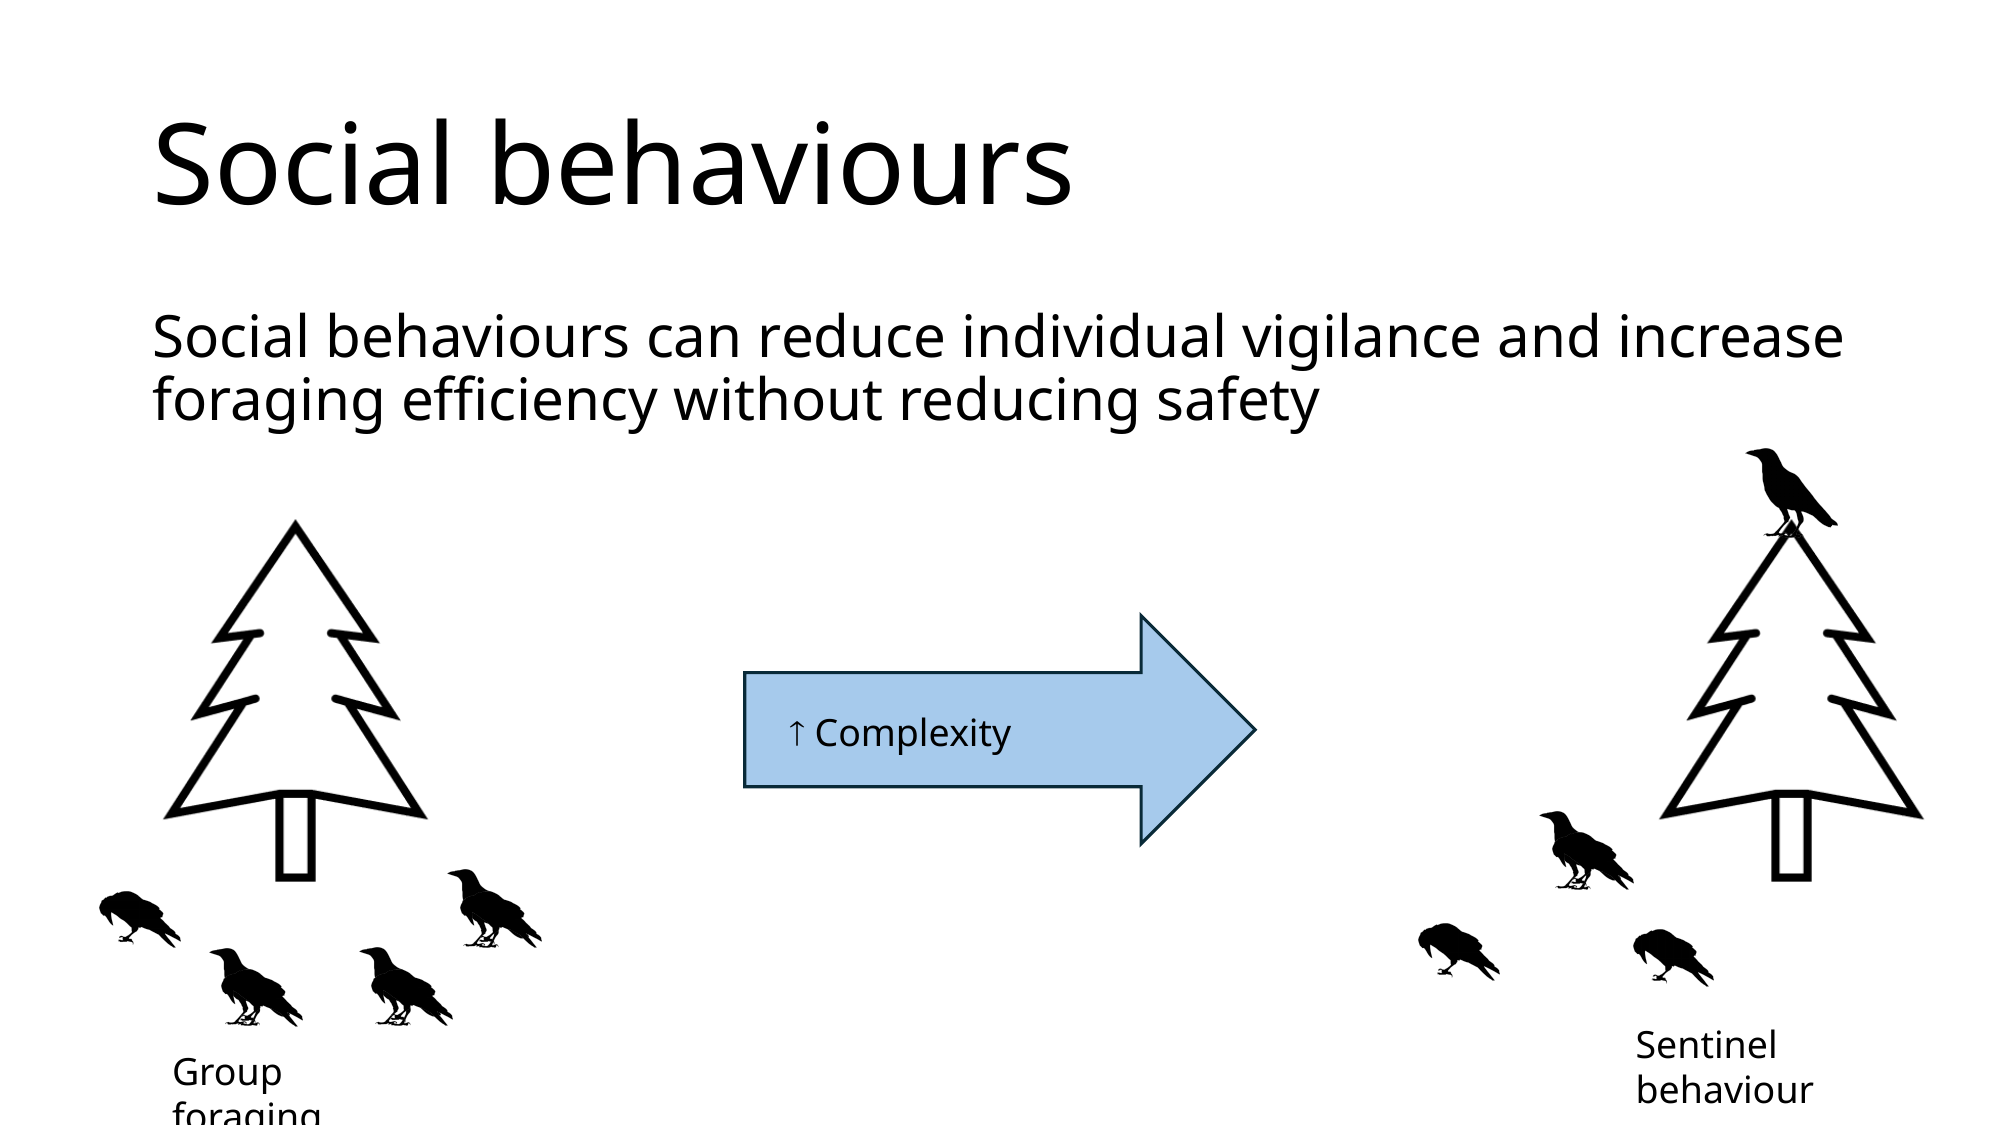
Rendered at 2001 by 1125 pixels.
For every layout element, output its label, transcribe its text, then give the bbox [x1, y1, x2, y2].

text_box Sentinel behaviour [1620, 1013, 1955, 1118]
picture [99, 505, 542, 949]
picture [208, 947, 303, 1027]
text_box Group foraging [157, 1040, 448, 1125]
title Social behaviours [137, 59, 1863, 278]
picture [1539, 448, 1988, 898]
picture [1632, 929, 1715, 987]
list Social behaviours can reduce individual vigilance and increase foraging efficiency without reducing safety [137, 299, 1863, 1014]
picture [358, 947, 454, 1027]
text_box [744, 615, 1256, 845]
picture [1417, 922, 1500, 981]
